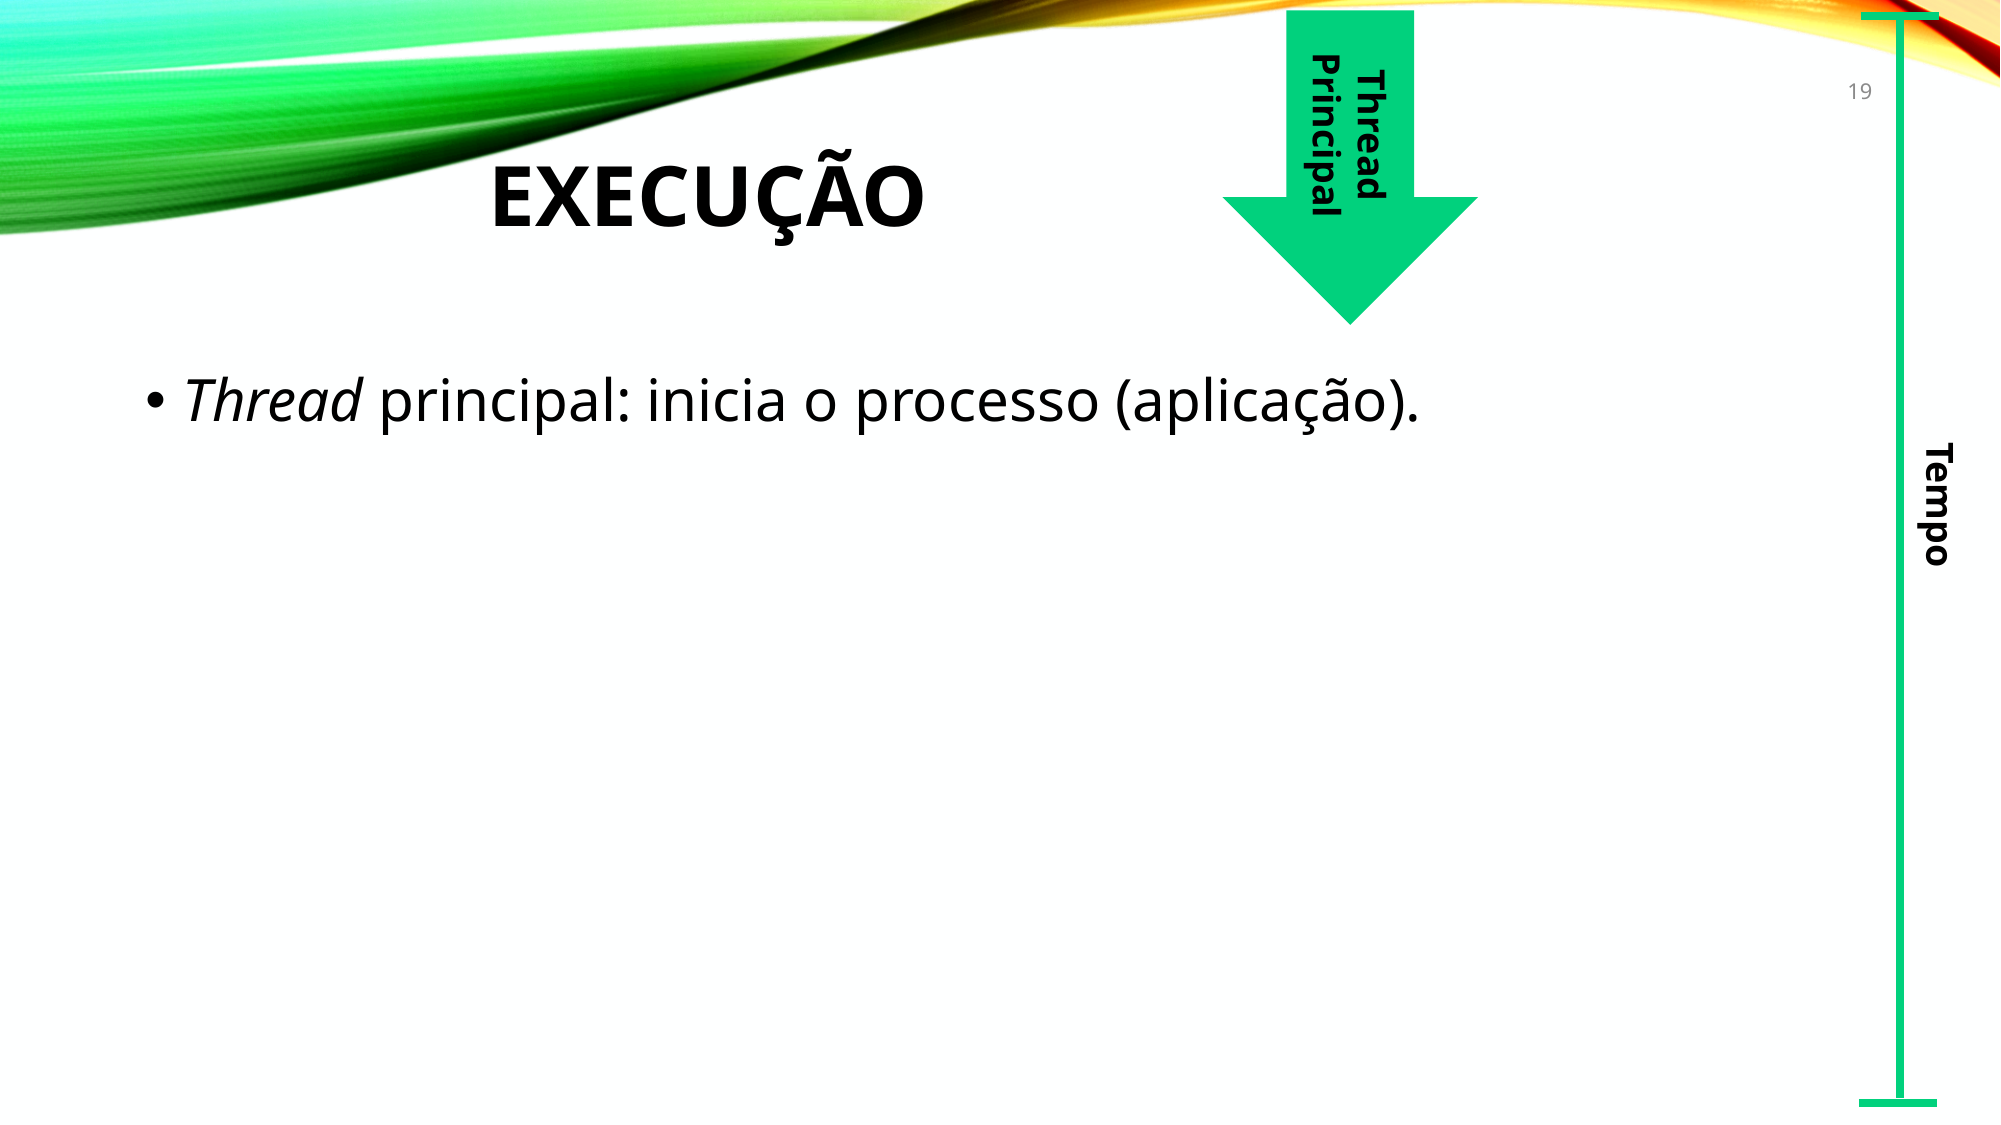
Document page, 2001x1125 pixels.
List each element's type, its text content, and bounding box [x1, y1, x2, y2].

text_box Thread Principal [1221, 9, 1480, 326]
title Execução [232, 94, 1185, 306]
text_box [1858, 15, 1939, 1104]
list Thread principal: inicia o processo (aplicação). [130, 363, 1858, 1090]
picture [0, 0, 2000, 237]
text_box Tempo [1939, 427, 1972, 583]
slide_number 19 [1437, 62, 1858, 123]
